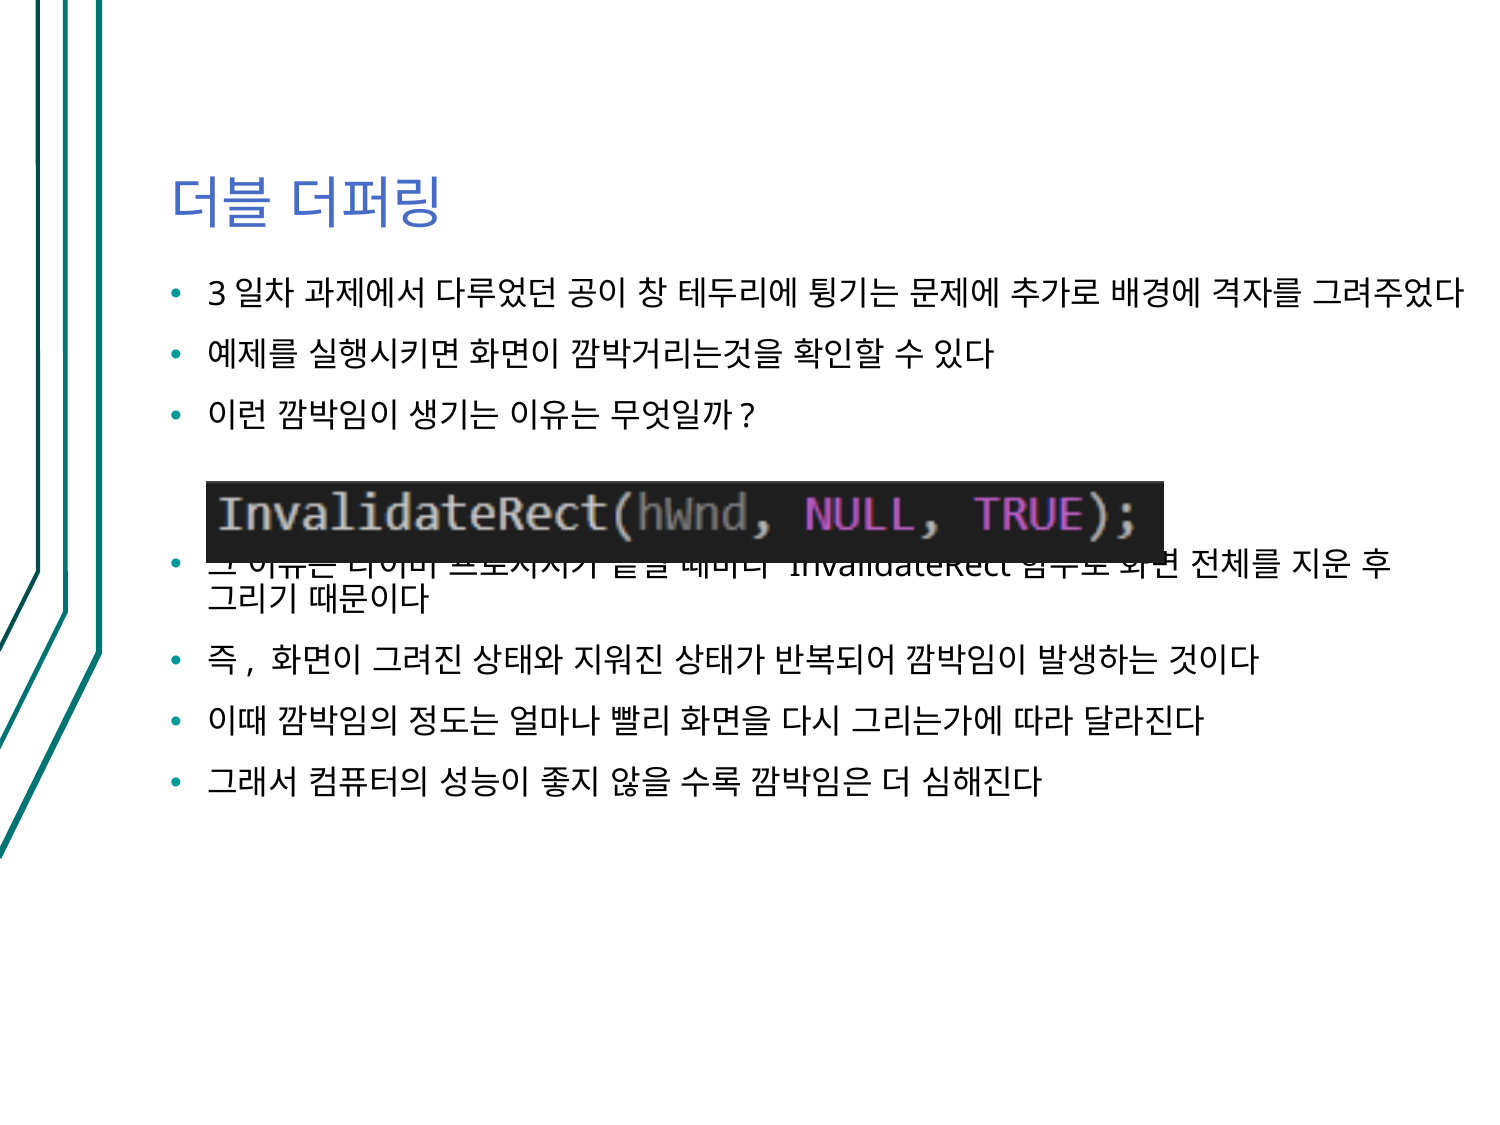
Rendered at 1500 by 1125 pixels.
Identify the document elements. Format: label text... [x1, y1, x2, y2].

picture [206, 481, 1164, 563]
list 3일차 과제에서 다루었던 공이 창 테두리에 튕기는 문제에 추가로 배경에 격자를 그려주었다 예제를 실행시키면 화면이 깜박거리는것을 확인할 수 있다 이런 깜박임이 생기는 이유는 무엇일까? 그 이유는 타이머 프로시저가 끝날 때마다 InvalidateRect함수로 화면 전체를 지운 후 그리기 때문이다 즉, 화면이 그려진 상태와 지워진 상태가 반복되어 깜박임이 발생하는 것이다 이때 깜박임의 정도는 얼마나 빨리 화면을 다시 그리는가에 따라 달라진다 그래서 컴퓨터의 성능이 좋지 않을 수록 깜박임은 더 심해진다 [150, 267, 1500, 1012]
title 더블 더퍼링 [150, 45, 1425, 246]
